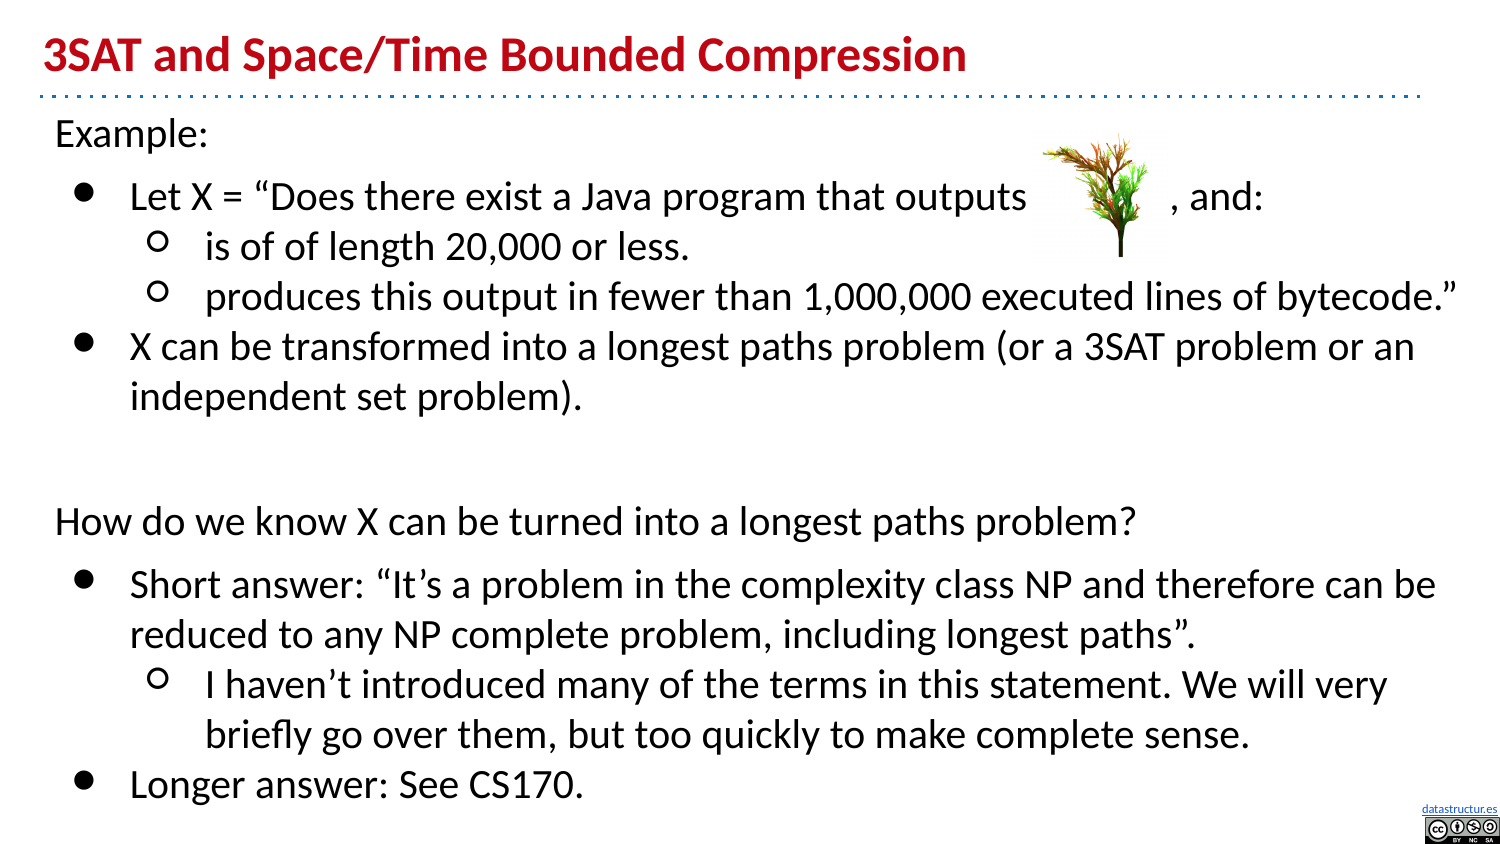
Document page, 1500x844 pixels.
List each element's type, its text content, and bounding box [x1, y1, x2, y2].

picture [1425, 817, 1500, 844]
list Example: Let X = “Does there exist a Java program that outputs , and: is of of length 20,000 or less. produces this output in fewer than 1,000,000 executed lines of bytecode.” X can be transformed into a longest paths problem (or a 3SAT problem or an independent set problem). How do we know X can be turned into a longest paths problem? Short answer: “It’s a problem in the complexity class NP and therefore can be reduced to any NP complete problem, including longest paths”. I haven’t introduced many of the terms in this statement. We will very briefly go over them, but too quickly to make complete sense. Longer answer: See CS170. [39, 91, 1488, 773]
picture [1032, 127, 1168, 263]
title 3SAT and Space/Time Bounded Compression [27, 15, 1378, 97]
